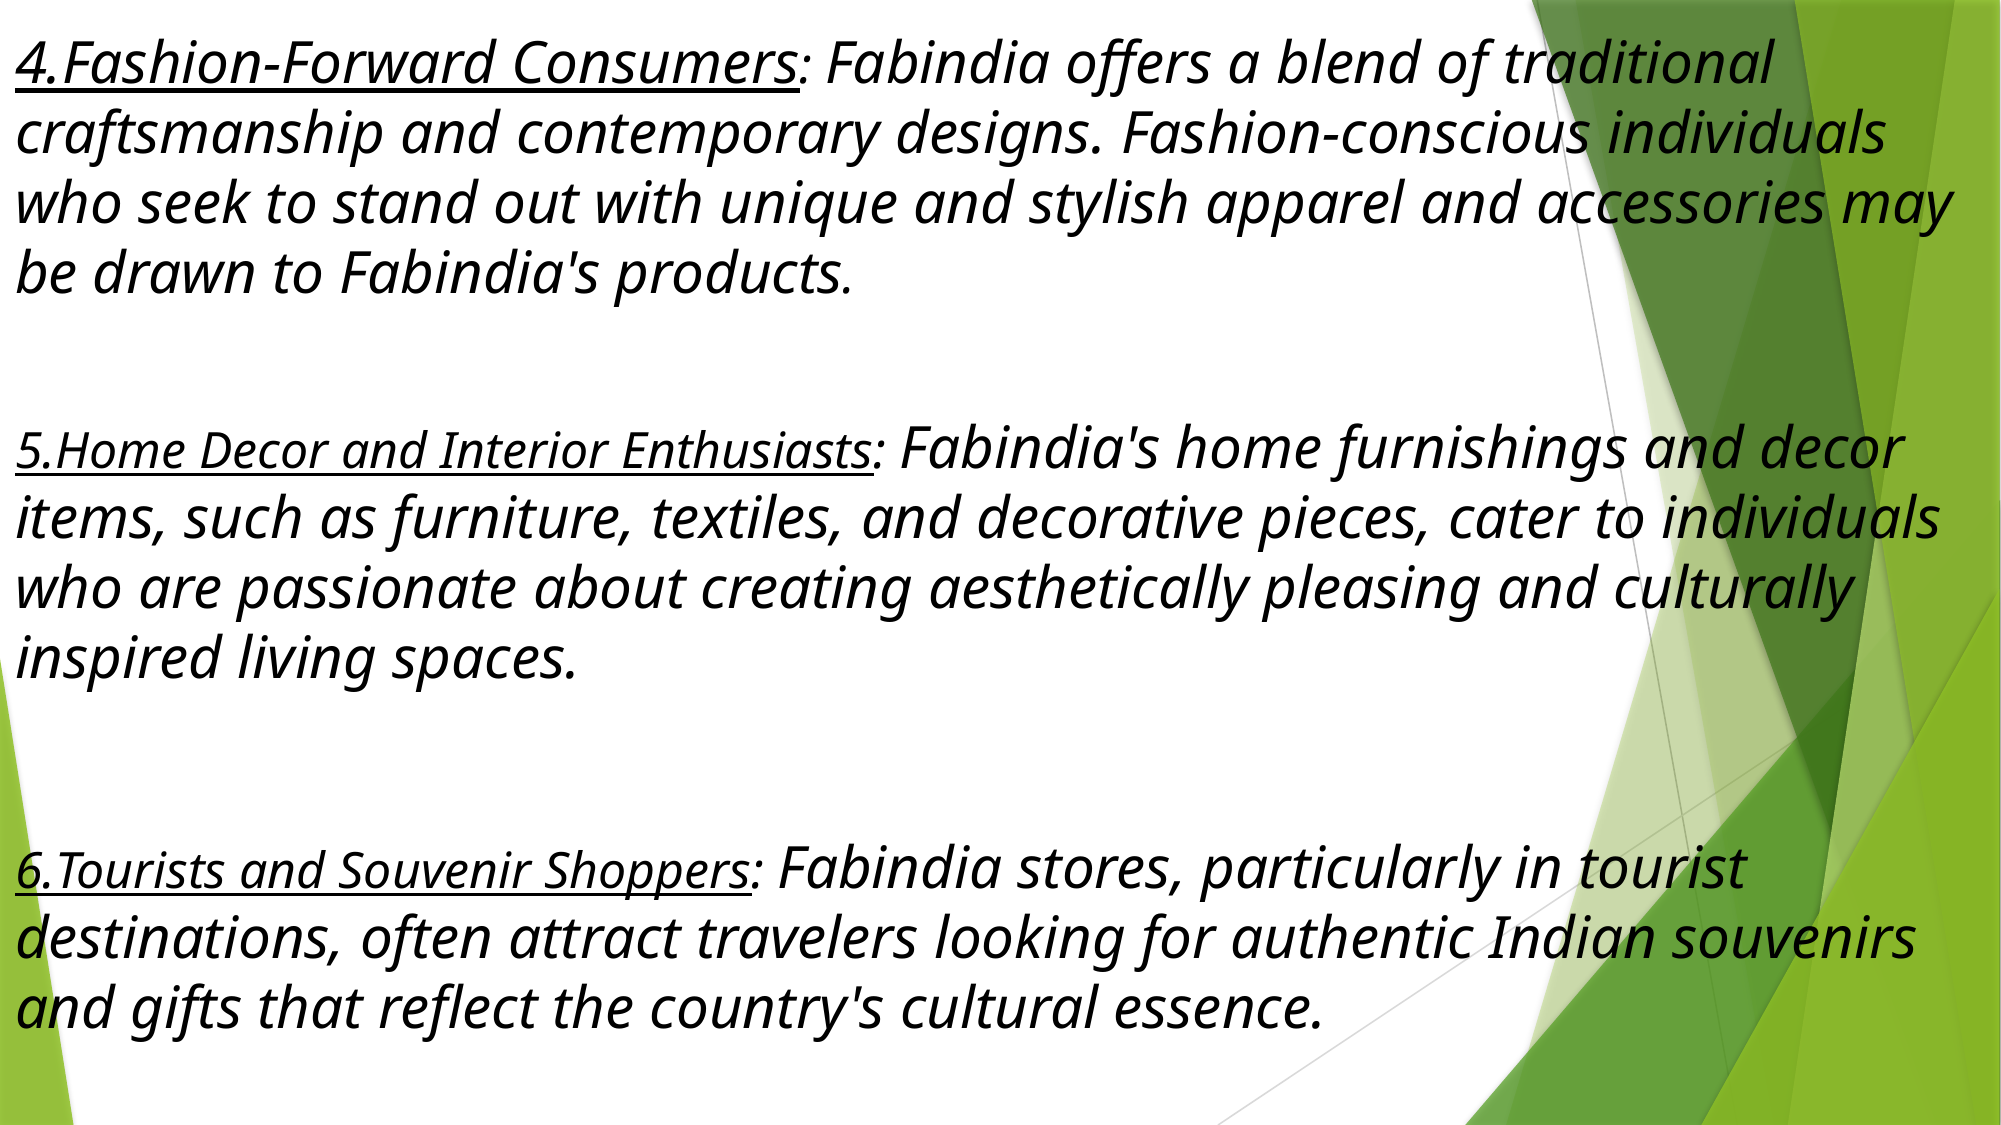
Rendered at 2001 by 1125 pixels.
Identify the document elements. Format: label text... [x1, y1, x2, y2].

text_box 4.Fashion-Forward Consumers: Fabindia offers a blend of traditional craftsmanship and contemporary designs. Fashion-conscious individuals who seek to stand out with unique and stylish apparel and accessories may be drawn to Fabindia's products. 5.Home Decor and Interior Enthusiasts: Fabindia's home furnishings and decor items, such as furniture, textiles, and decorative pieces, cater to individuals who are passionate about creating aesthetically pleasing and culturally inspired living spaces. 6.Tourists and Souvenir Shoppers: Fabindia stores, particularly in tourist destinations, often attract travelers looking for authentic Indian souvenirs and gifts that reflect the country's cultural essence. [0, 18, 1985, 1048]
